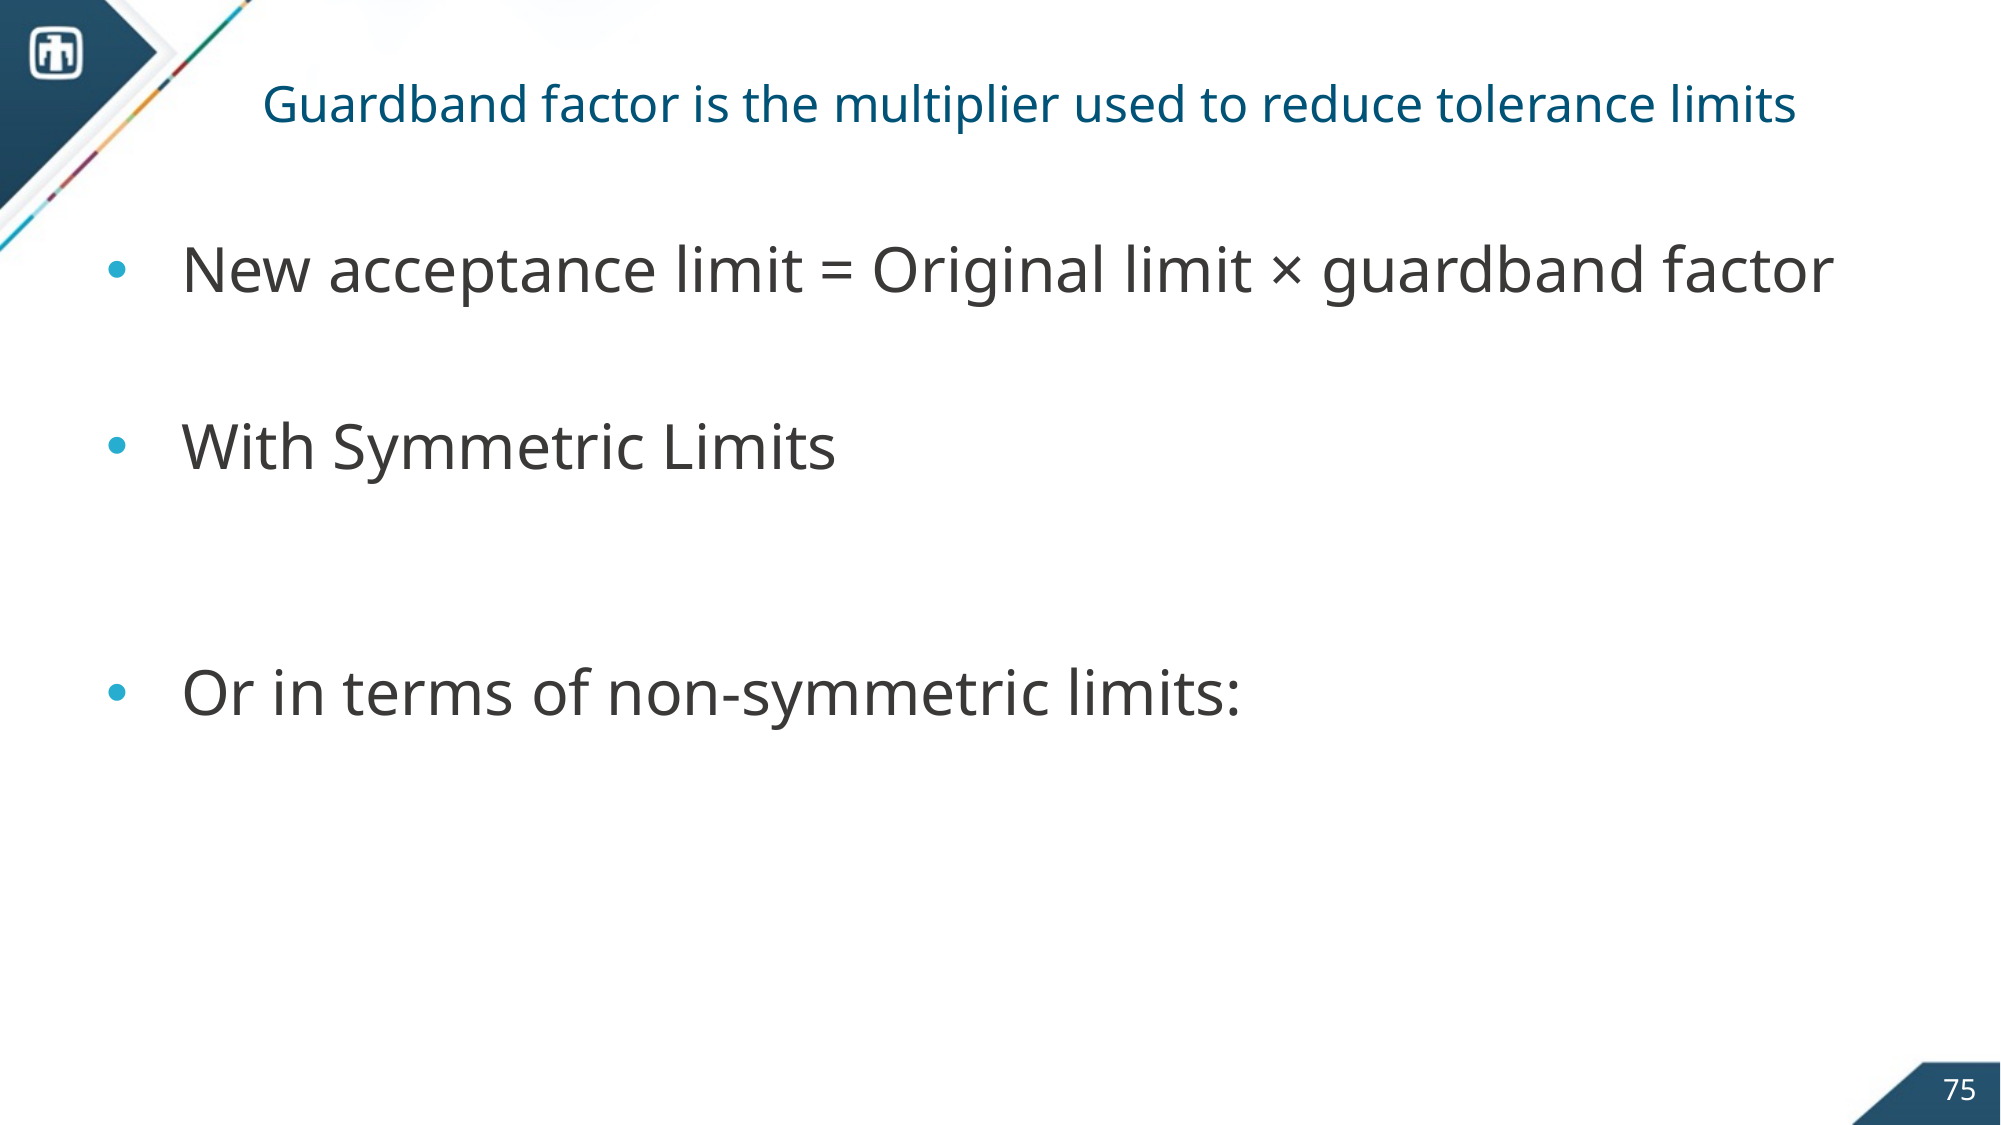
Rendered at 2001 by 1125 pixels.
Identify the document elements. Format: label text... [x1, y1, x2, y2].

slide_number 75 [1919, 1061, 2000, 1122]
title Guardband factor is the multiplier used to reduce tolerance limits [262, 42, 1919, 170]
picture [0, 0, 2001, 1125]
